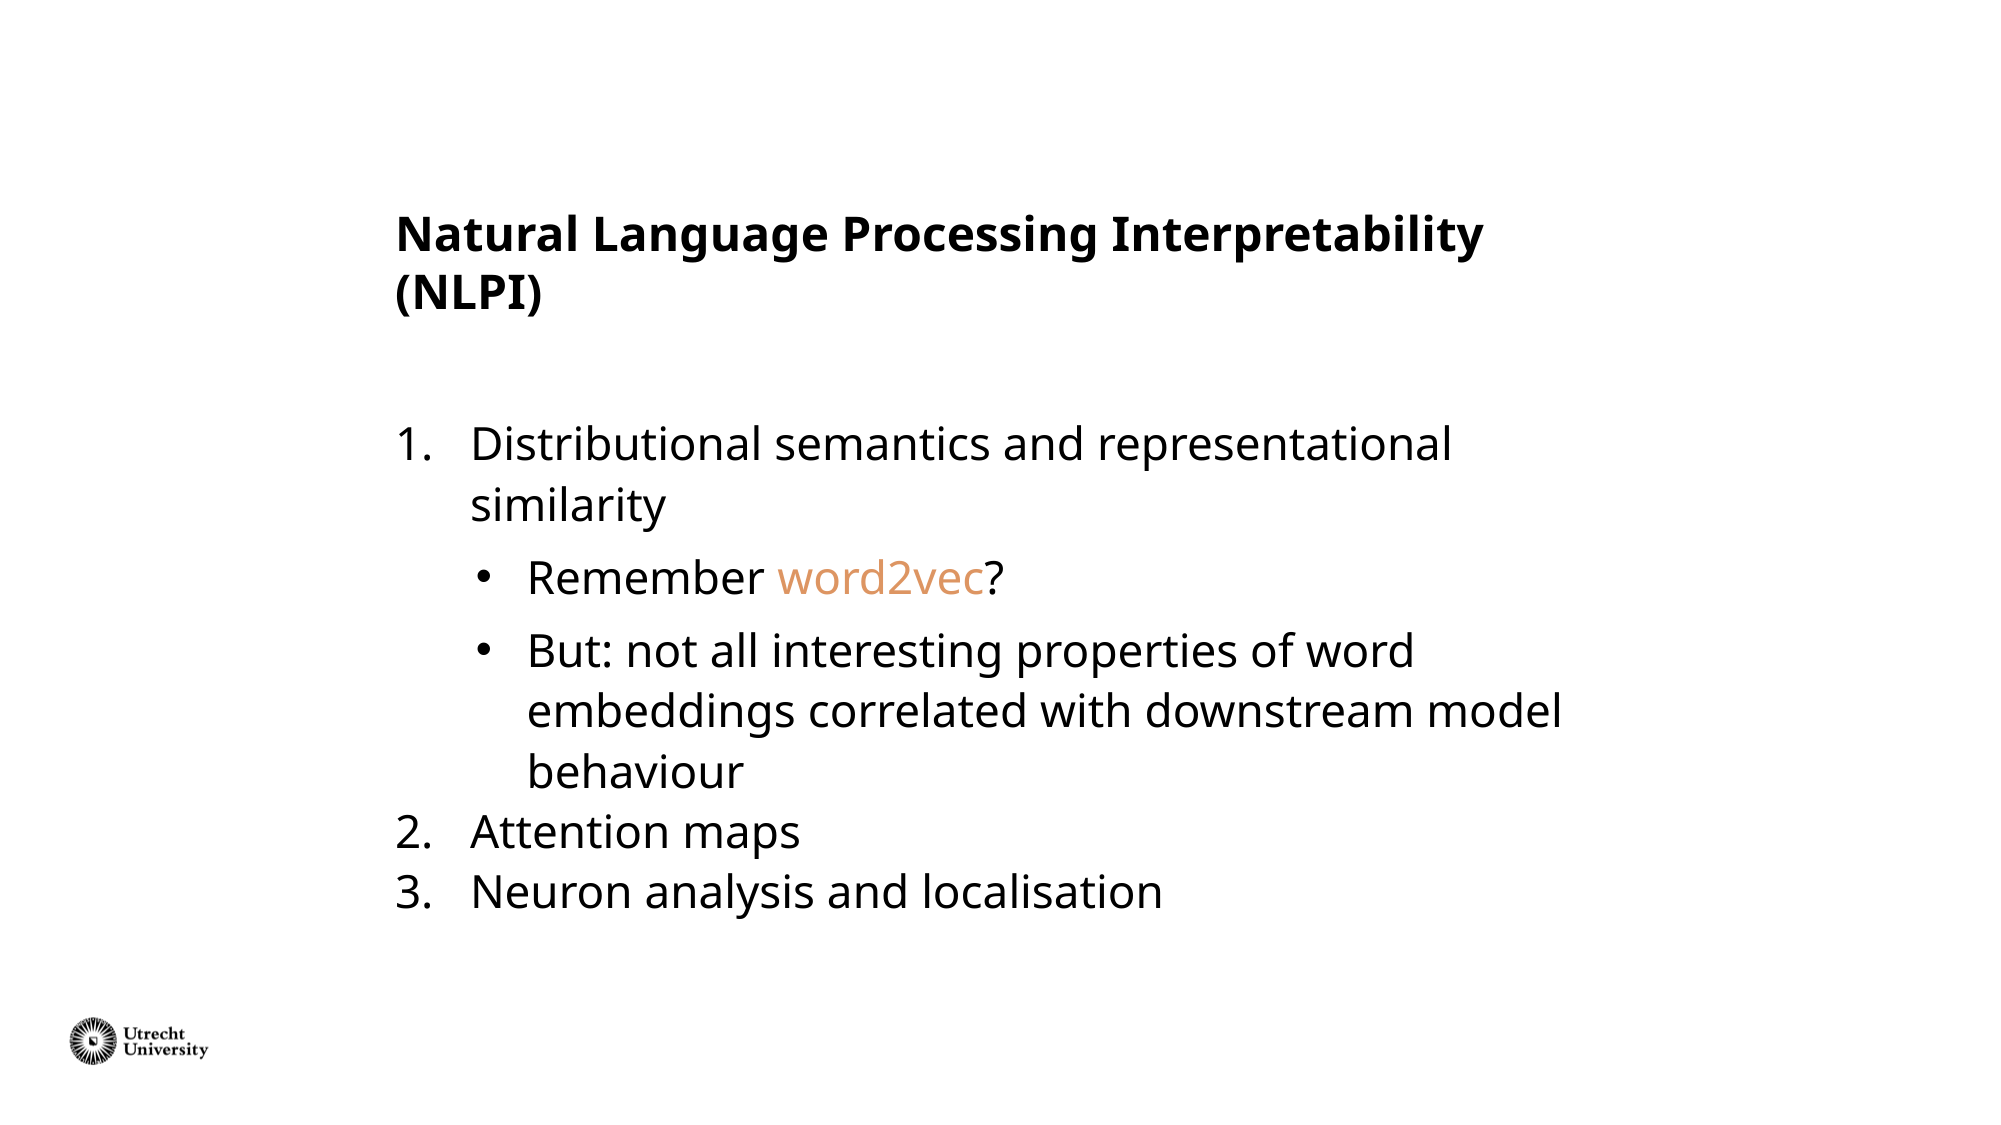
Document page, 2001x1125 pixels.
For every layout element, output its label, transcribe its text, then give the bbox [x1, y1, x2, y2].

title Natural Language Processing Interpretability (NLPI) [380, 196, 1621, 401]
list Distributional semantics and representational similarity Remember word2vec? But: not all interesting properties of word embeddings correlated with downstream model behaviour Attention maps Neuron analysis and localisation [380, 401, 1621, 967]
picture [30, 984, 314, 1096]
